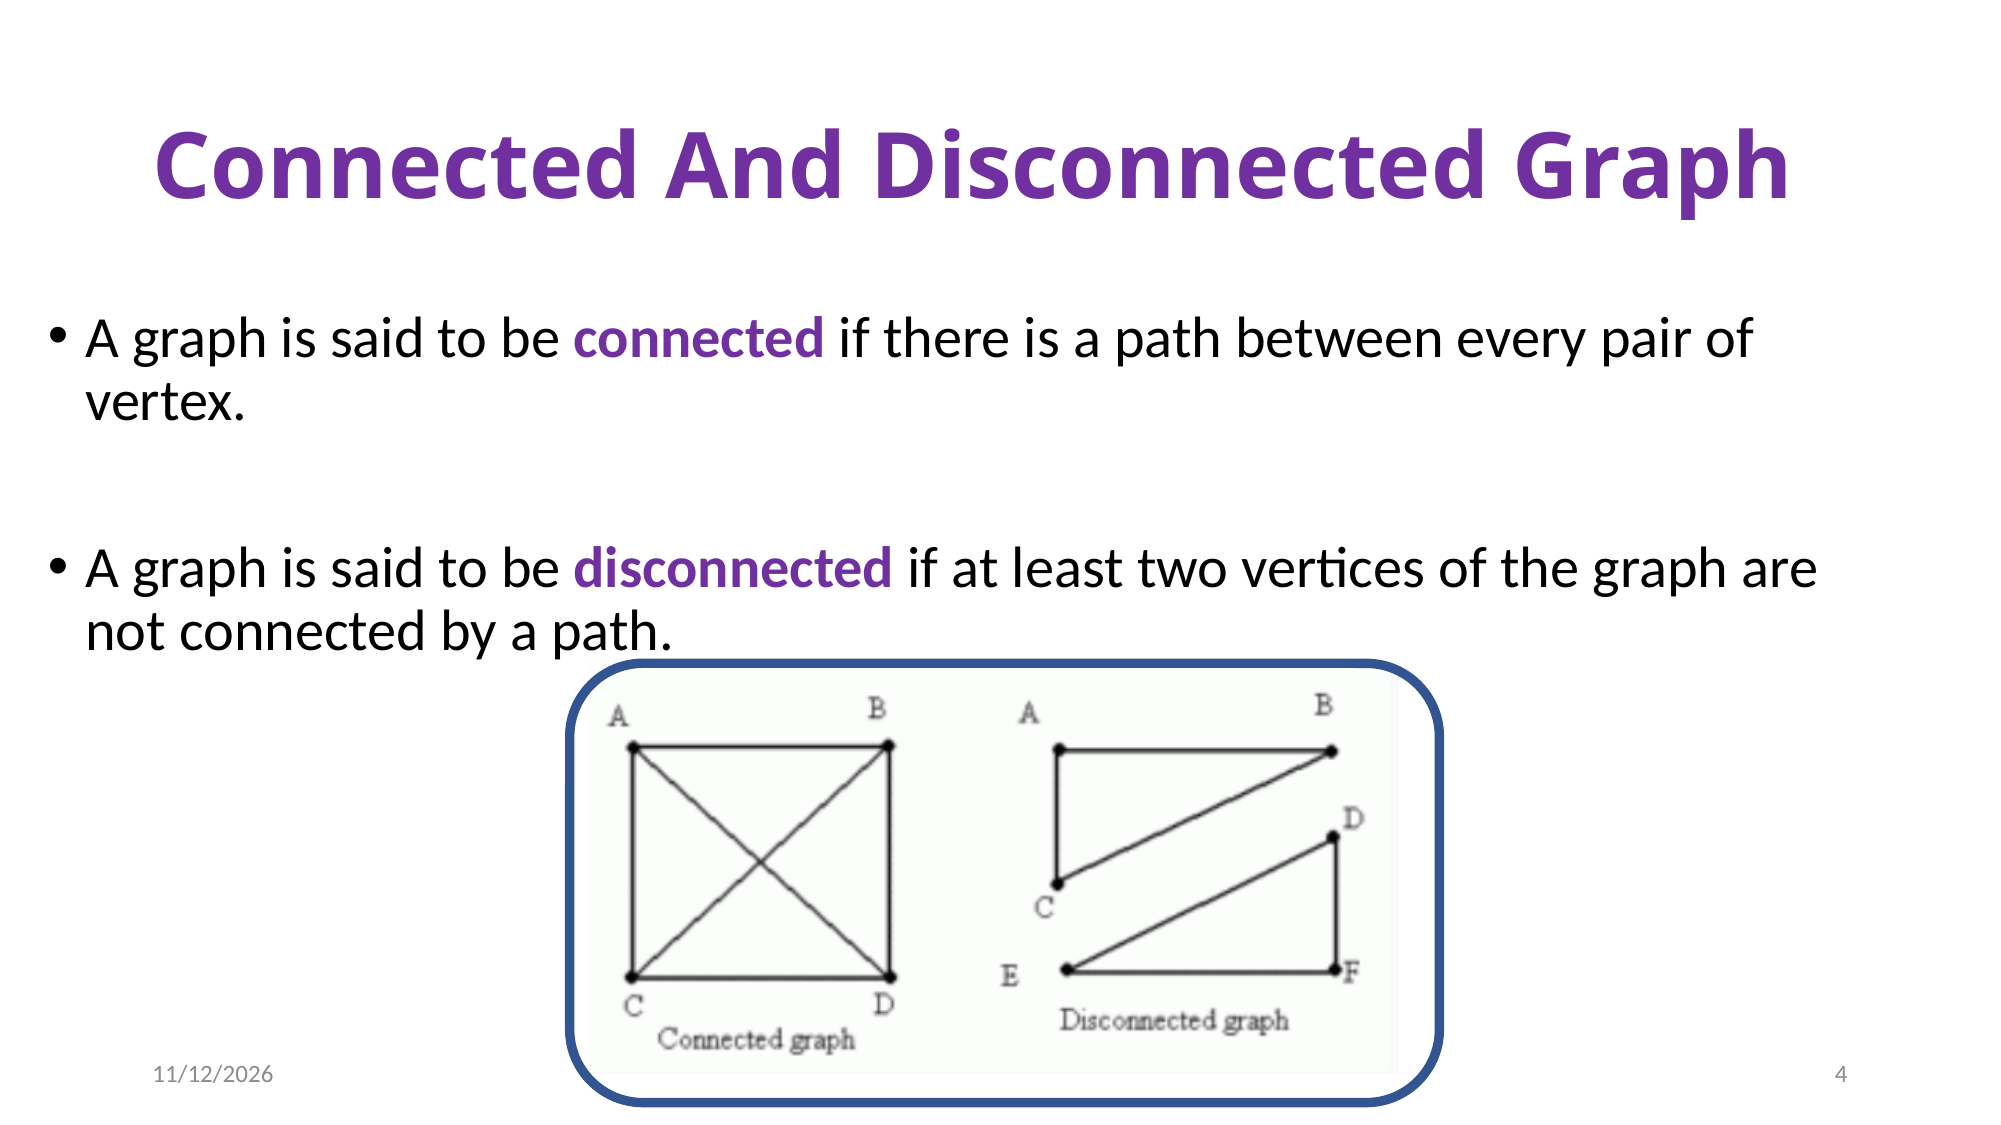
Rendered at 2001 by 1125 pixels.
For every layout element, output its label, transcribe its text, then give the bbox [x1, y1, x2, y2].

text_box [568, 669, 1441, 1104]
list A graph is said to be connected if there is a path between every pair of vertex. A graph is said to be disconnected if at least two vertices of the graph are not connected by a path. [33, 299, 1863, 1014]
slide_number 4 [1412, 1042, 1863, 1103]
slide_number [137, 1042, 588, 1103]
title Connected And Disconnected Graph [137, 59, 1863, 278]
picture [587, 663, 1399, 1073]
